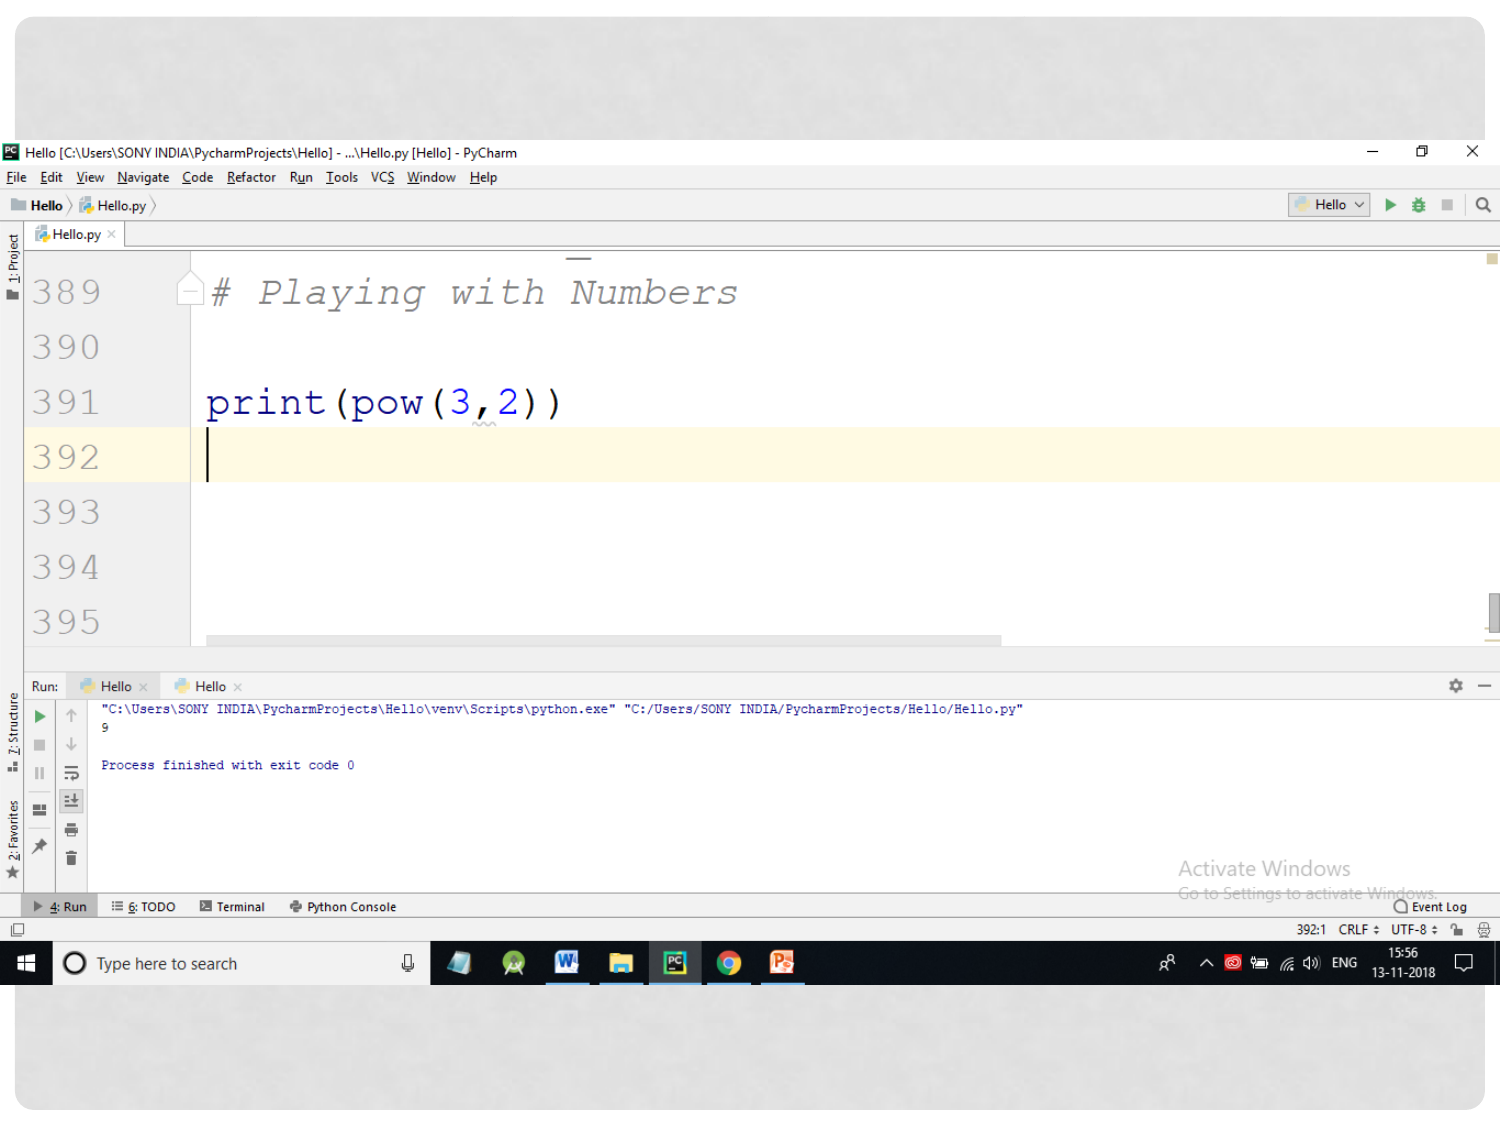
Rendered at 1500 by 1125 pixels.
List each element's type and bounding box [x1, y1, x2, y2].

picture [0, 140, 1500, 985]
